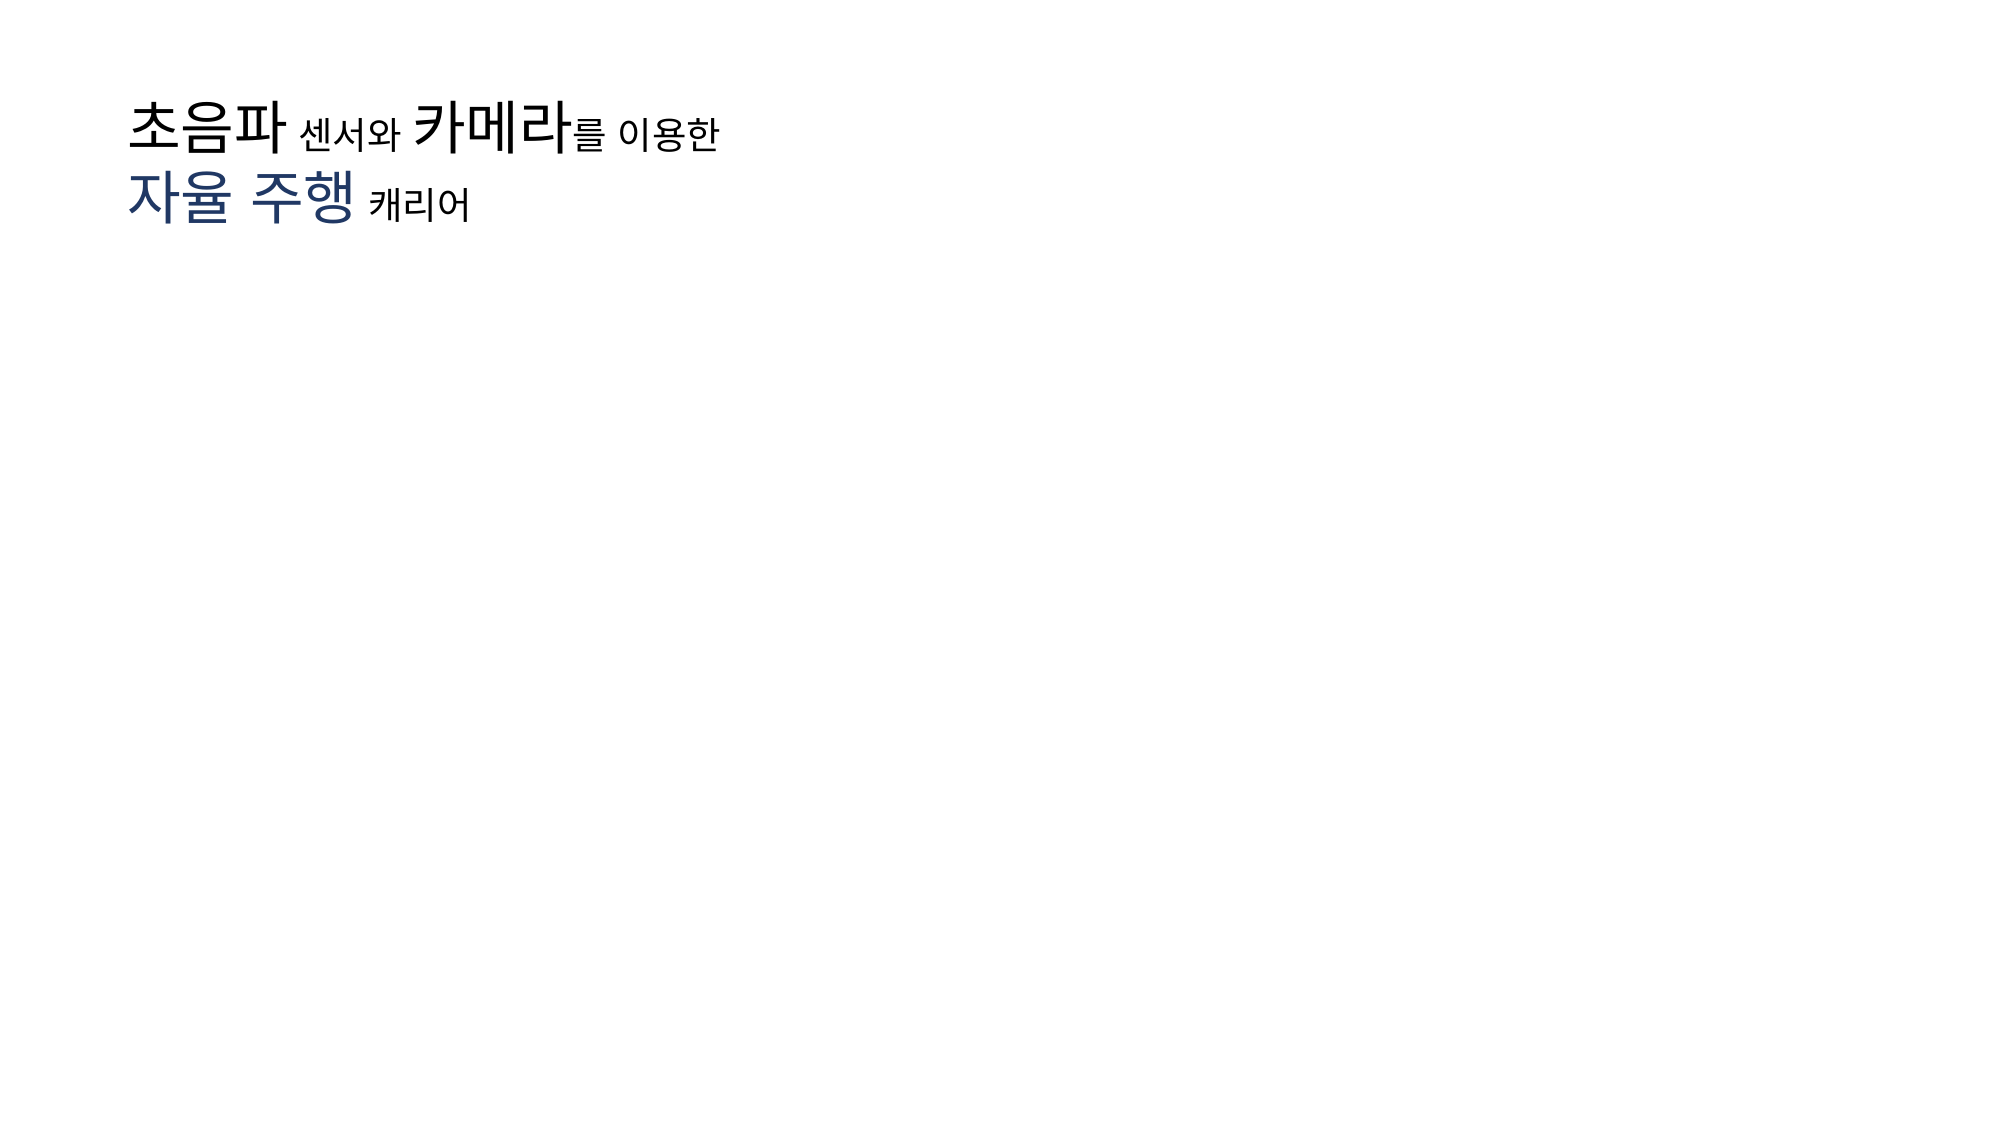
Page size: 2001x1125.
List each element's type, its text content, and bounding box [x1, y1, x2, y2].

text_box 초음파 센서와 카메라를 이용한 자율 주행 캐리어 [112, 84, 1113, 239]
